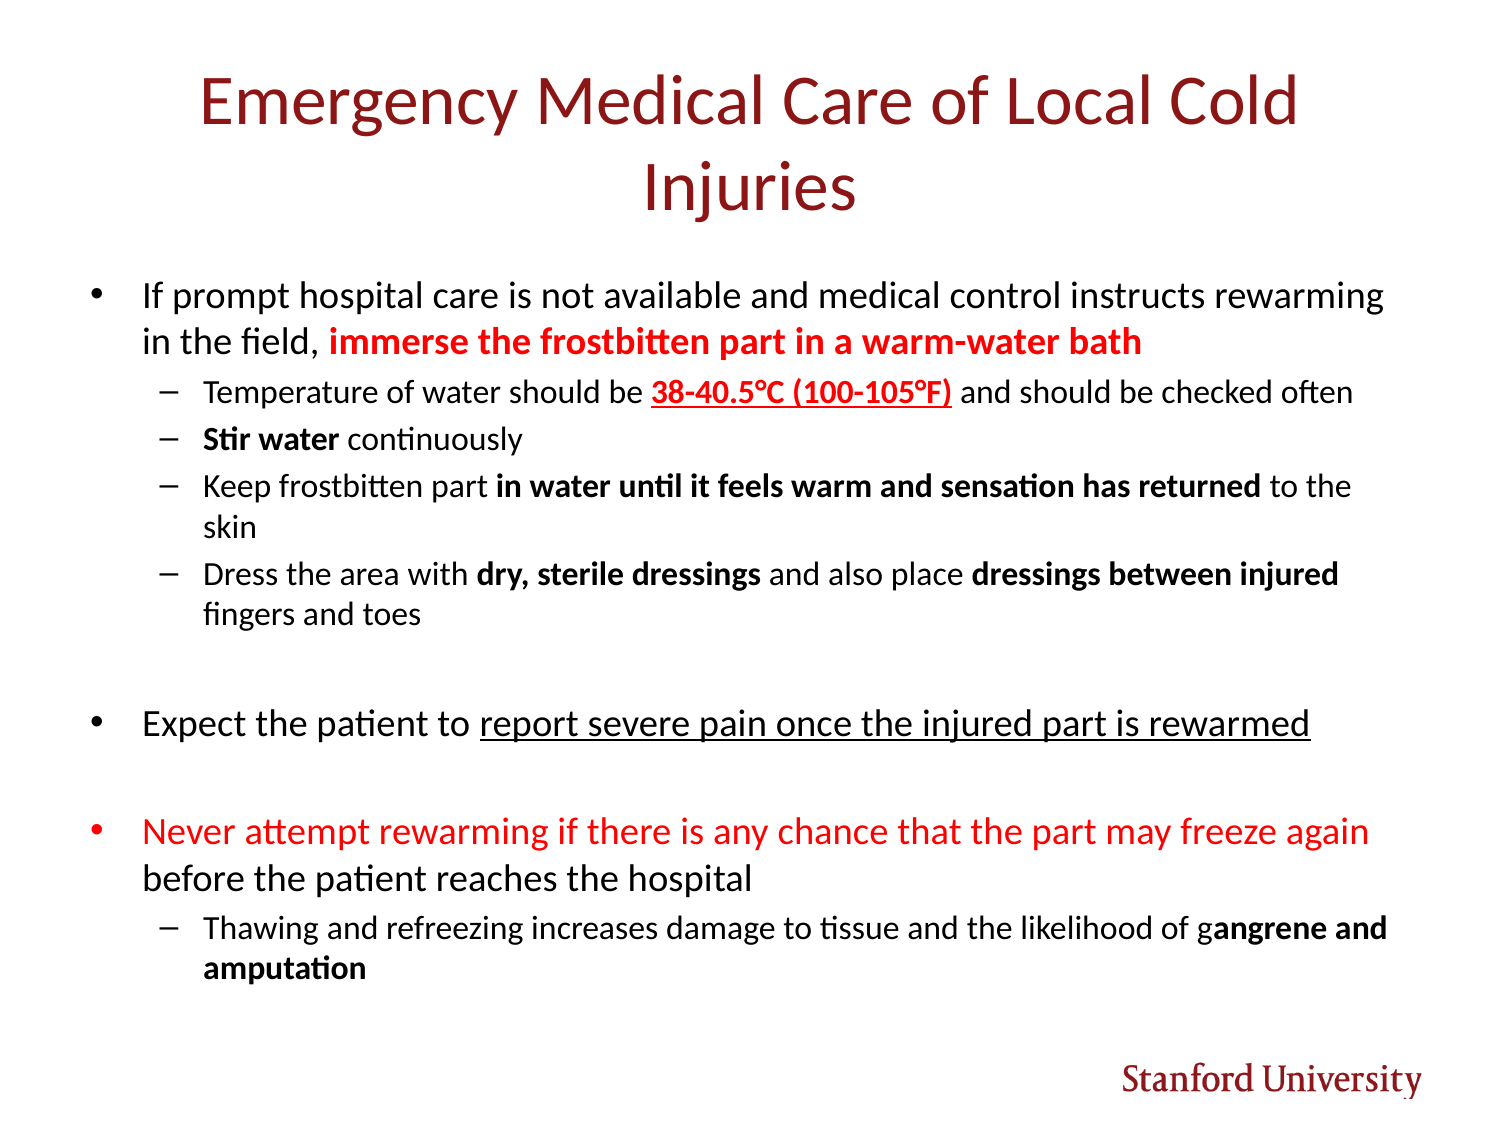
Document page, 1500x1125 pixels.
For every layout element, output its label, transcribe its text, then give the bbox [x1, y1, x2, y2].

title Emergency Medical Care of Local Cold Injuries [75, 45, 1425, 233]
list If prompt hospital care is not available and medical control instructs rewarming in the field, immerse the frostbitten part in a warm-water bath Temperature of water should be 38-40.5°C (100-105°F) and should be checked often Stir water continuously Keep frostbitten part in water until it feels warm and sensation has returned to the skin Dress the area with dry, sterile dressings and also place dressings between injured fingers and toes Expect the patient to report severe pain once the injured part is rewarmed Never attempt rewarming if there is any chance that the part may freeze again before the patient reaches the hospital Thawing and refreezing increases damage to tissue and the likelihood of gangrene and amputation [75, 262, 1425, 1005]
